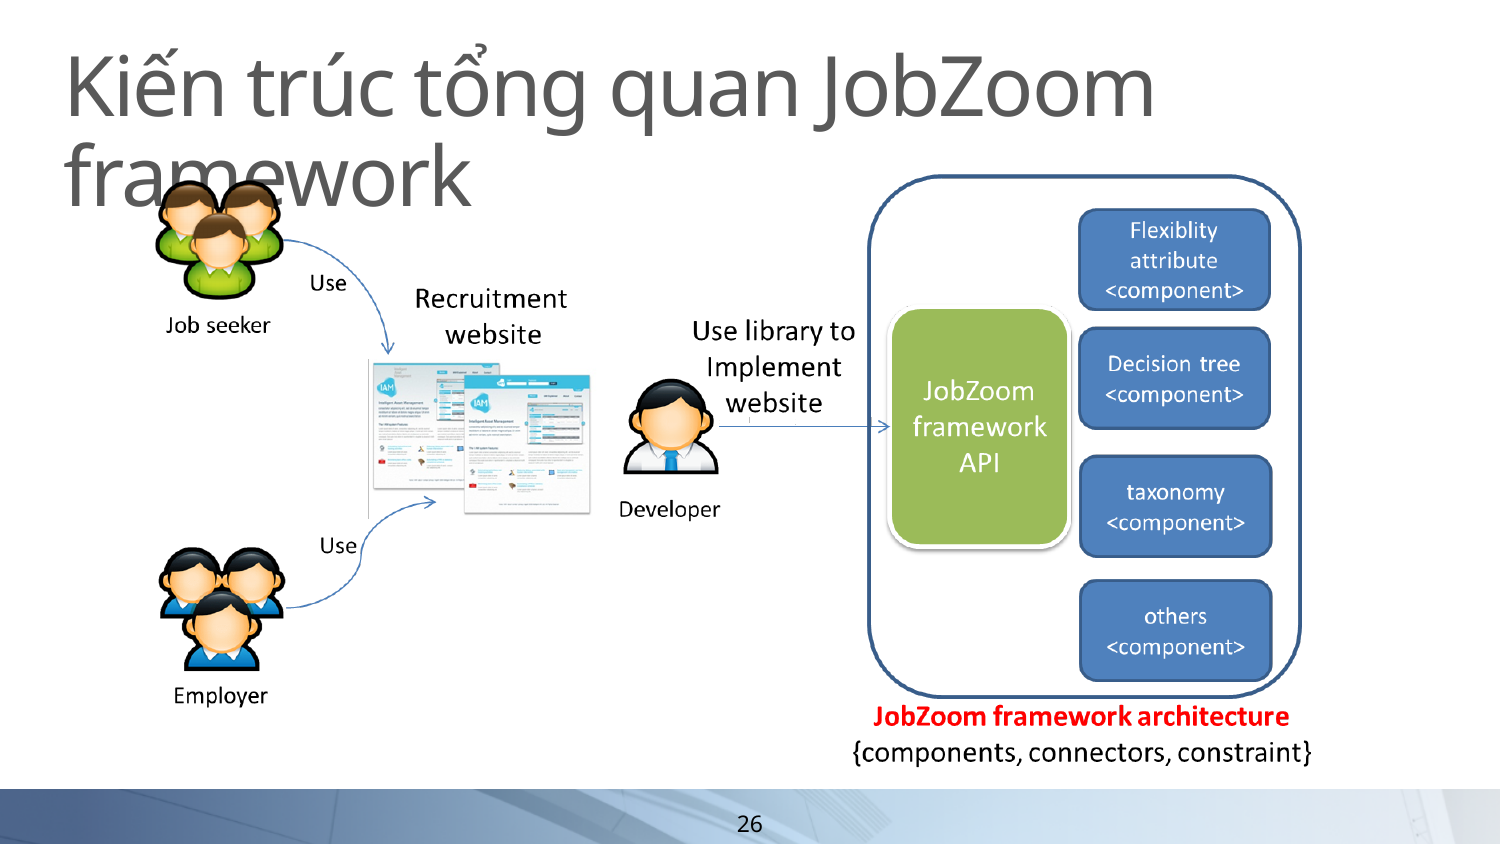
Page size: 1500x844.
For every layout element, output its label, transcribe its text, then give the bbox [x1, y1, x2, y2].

title Kiến trúc tổng quan JobZoom framework [63, 44, 1436, 113]
picture [0, 174, 1500, 844]
